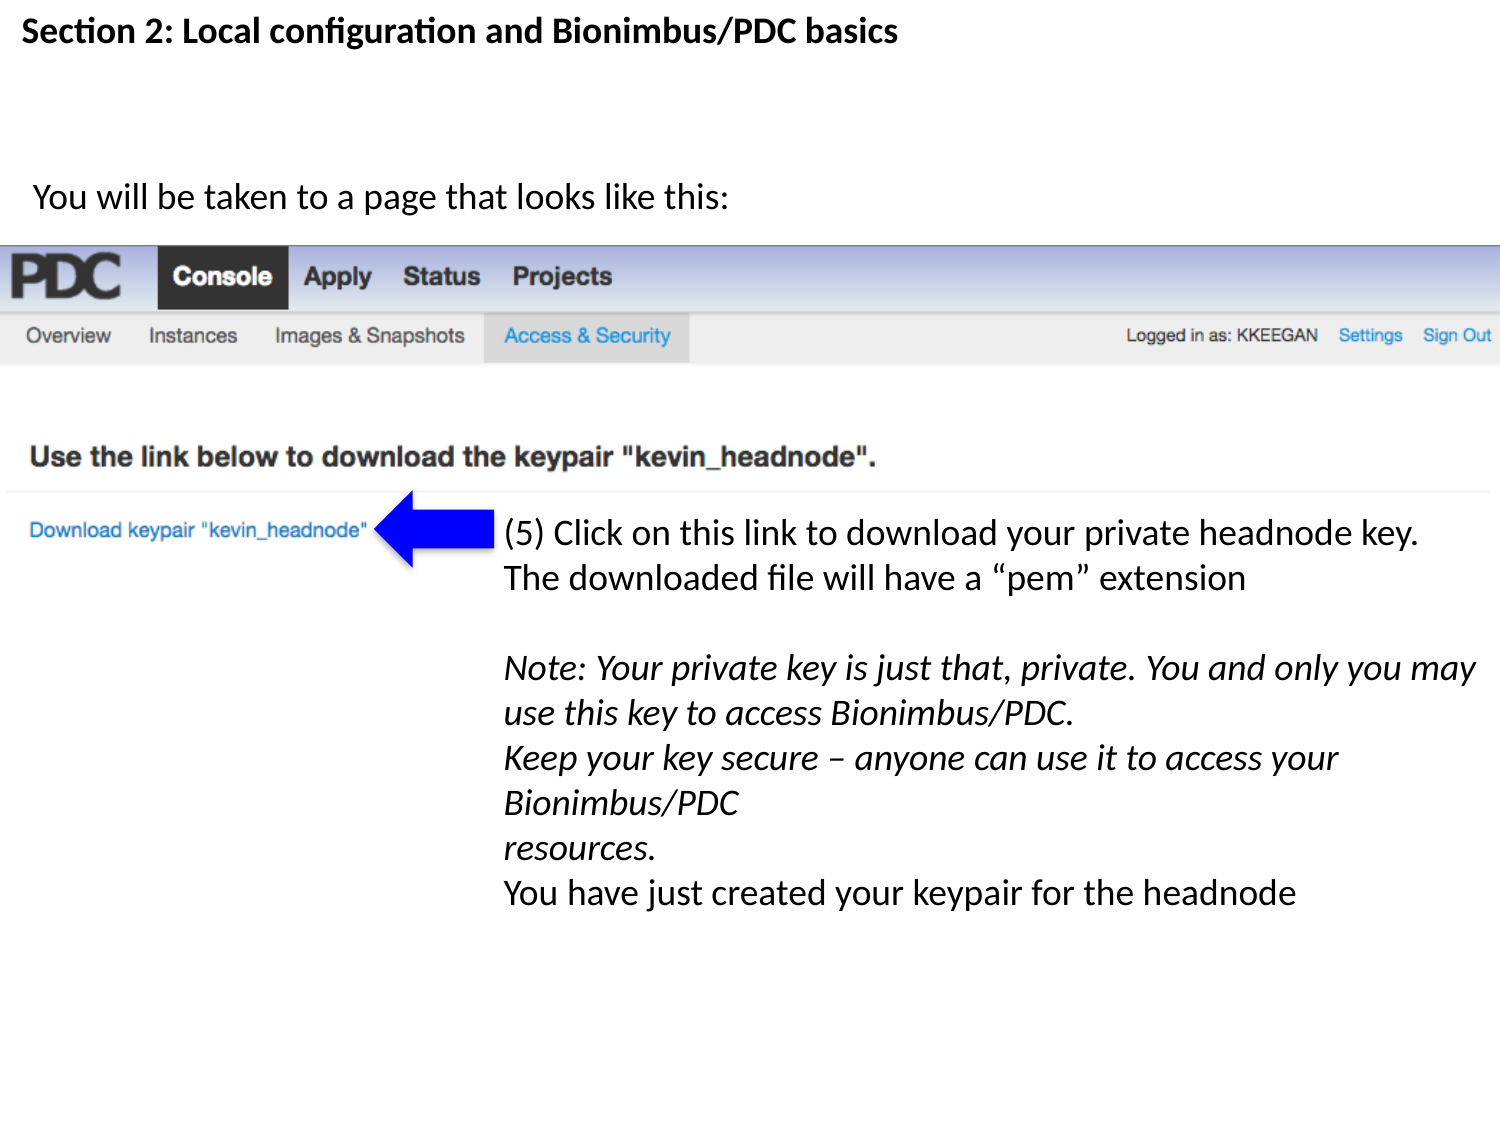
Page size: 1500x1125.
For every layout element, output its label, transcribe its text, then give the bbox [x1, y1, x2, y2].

text_box You will be taken to a page that looks like this: [18, 164, 746, 225]
picture [0, 245, 1500, 559]
text_box Section 2: Local configuration and Bionimbus/PDC basics [6, 0, 915, 59]
text_box (5) Click on this link to download your private headnode key. The downloaded file will have a “pem” extension Note: Your private key is just that, private. You and only you may use this key to access Bionimbus/PDC. Keep your key secure – anyone can use it to access your Bionimbus/PDC resources. You have just created your keypair for the headnode [488, 565, 1500, 921]
